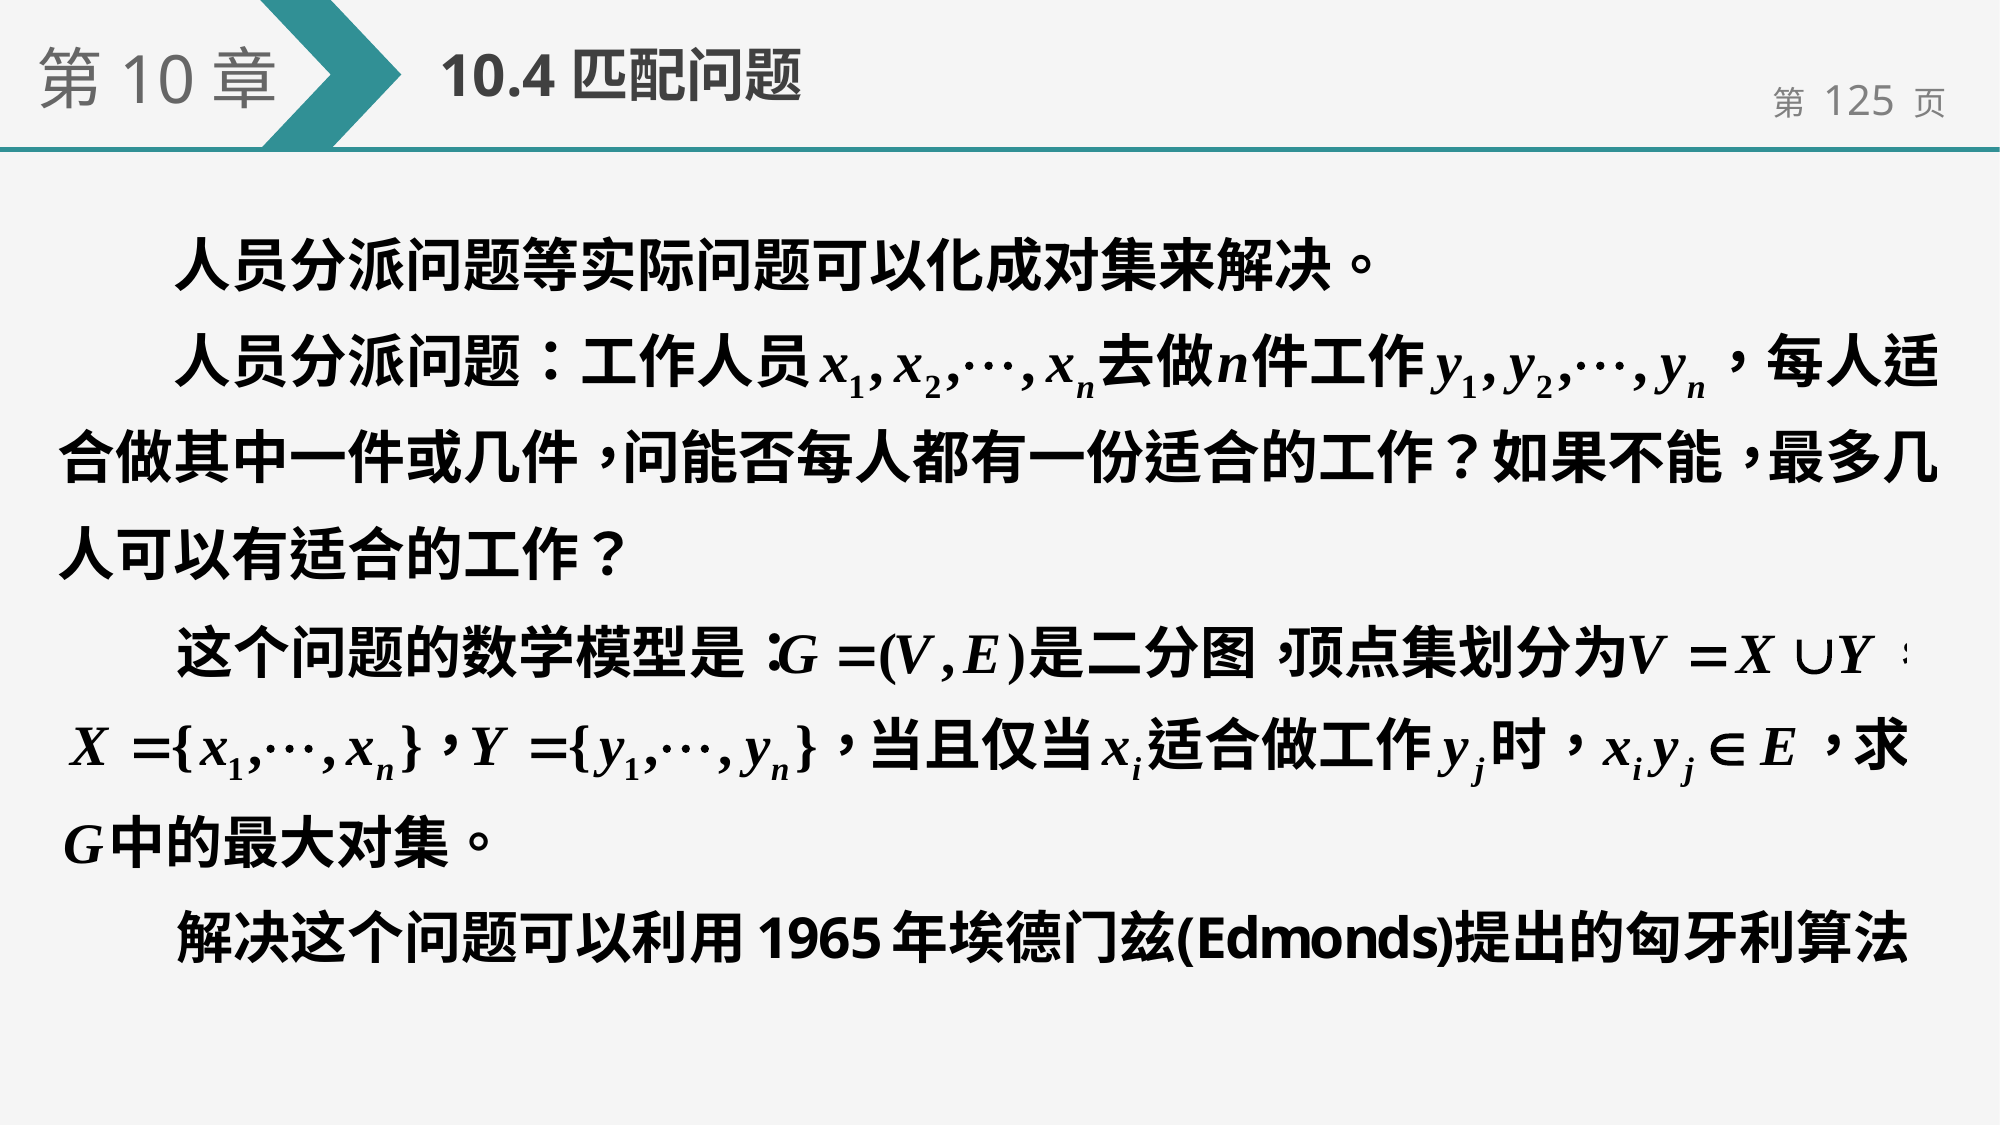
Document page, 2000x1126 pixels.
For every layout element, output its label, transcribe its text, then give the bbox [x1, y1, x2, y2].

text_box 10.4匹配问题 [424, 31, 1532, 116]
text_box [57, 217, 1937, 861]
text_box [258, 0, 403, 148]
text_box 第10章 [21, 29, 294, 125]
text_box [62, 605, 1907, 1126]
